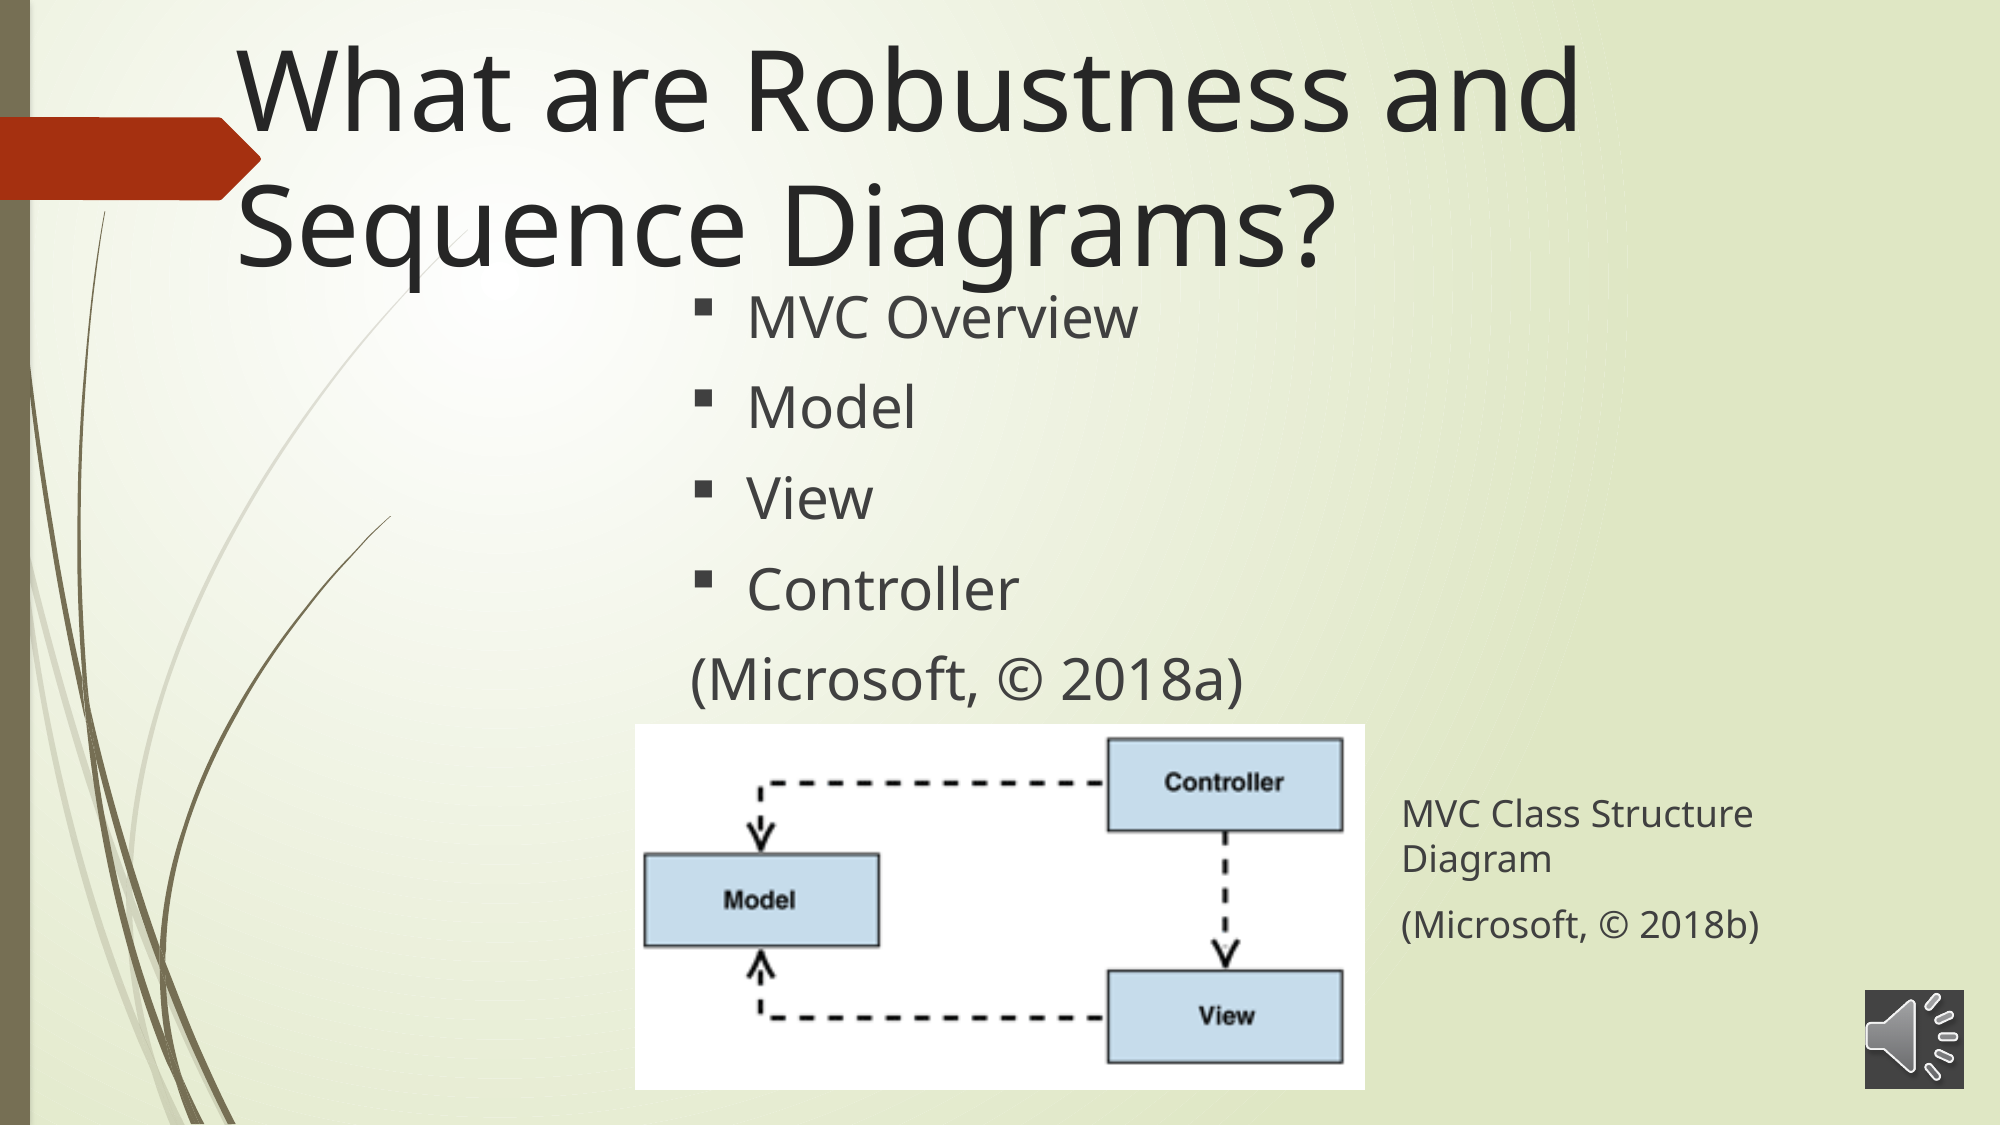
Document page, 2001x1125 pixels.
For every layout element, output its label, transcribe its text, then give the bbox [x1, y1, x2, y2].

list MVC Overview Model View Controller (Microsoft, © 2018a) [675, 272, 1293, 723]
title What are Robustness and Sequence Diagrams? [220, 11, 1780, 273]
text_box MVC Class Structure Diagram (Microsoft, © 2018b) [1386, 782, 1807, 959]
picture [1864, 989, 1965, 1090]
picture [635, 724, 1365, 1090]
